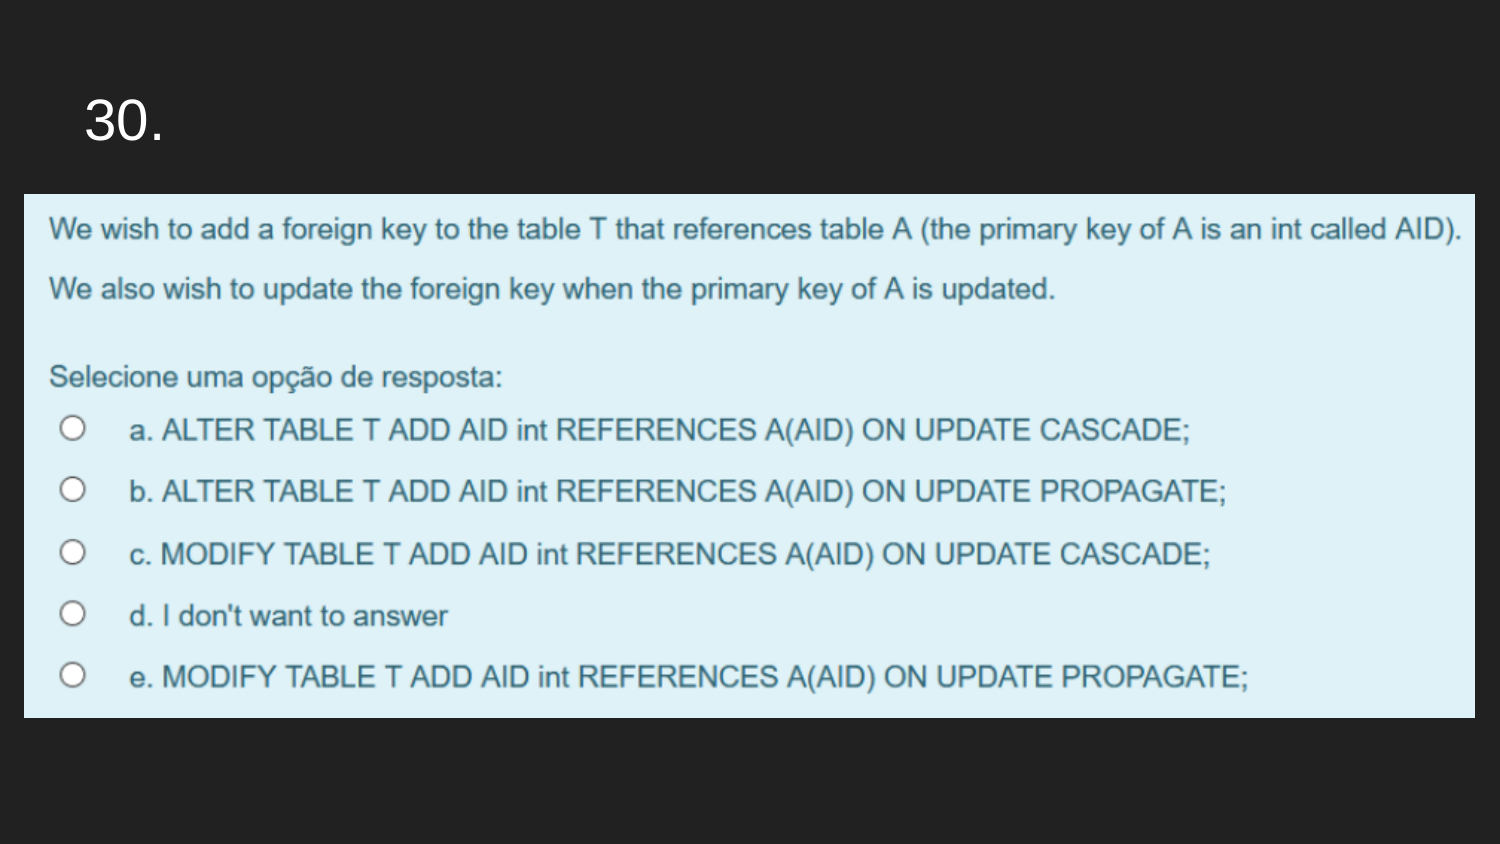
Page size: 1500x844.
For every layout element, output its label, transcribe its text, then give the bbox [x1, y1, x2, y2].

text_box 30. [69, 67, 282, 192]
picture [24, 193, 1476, 718]
